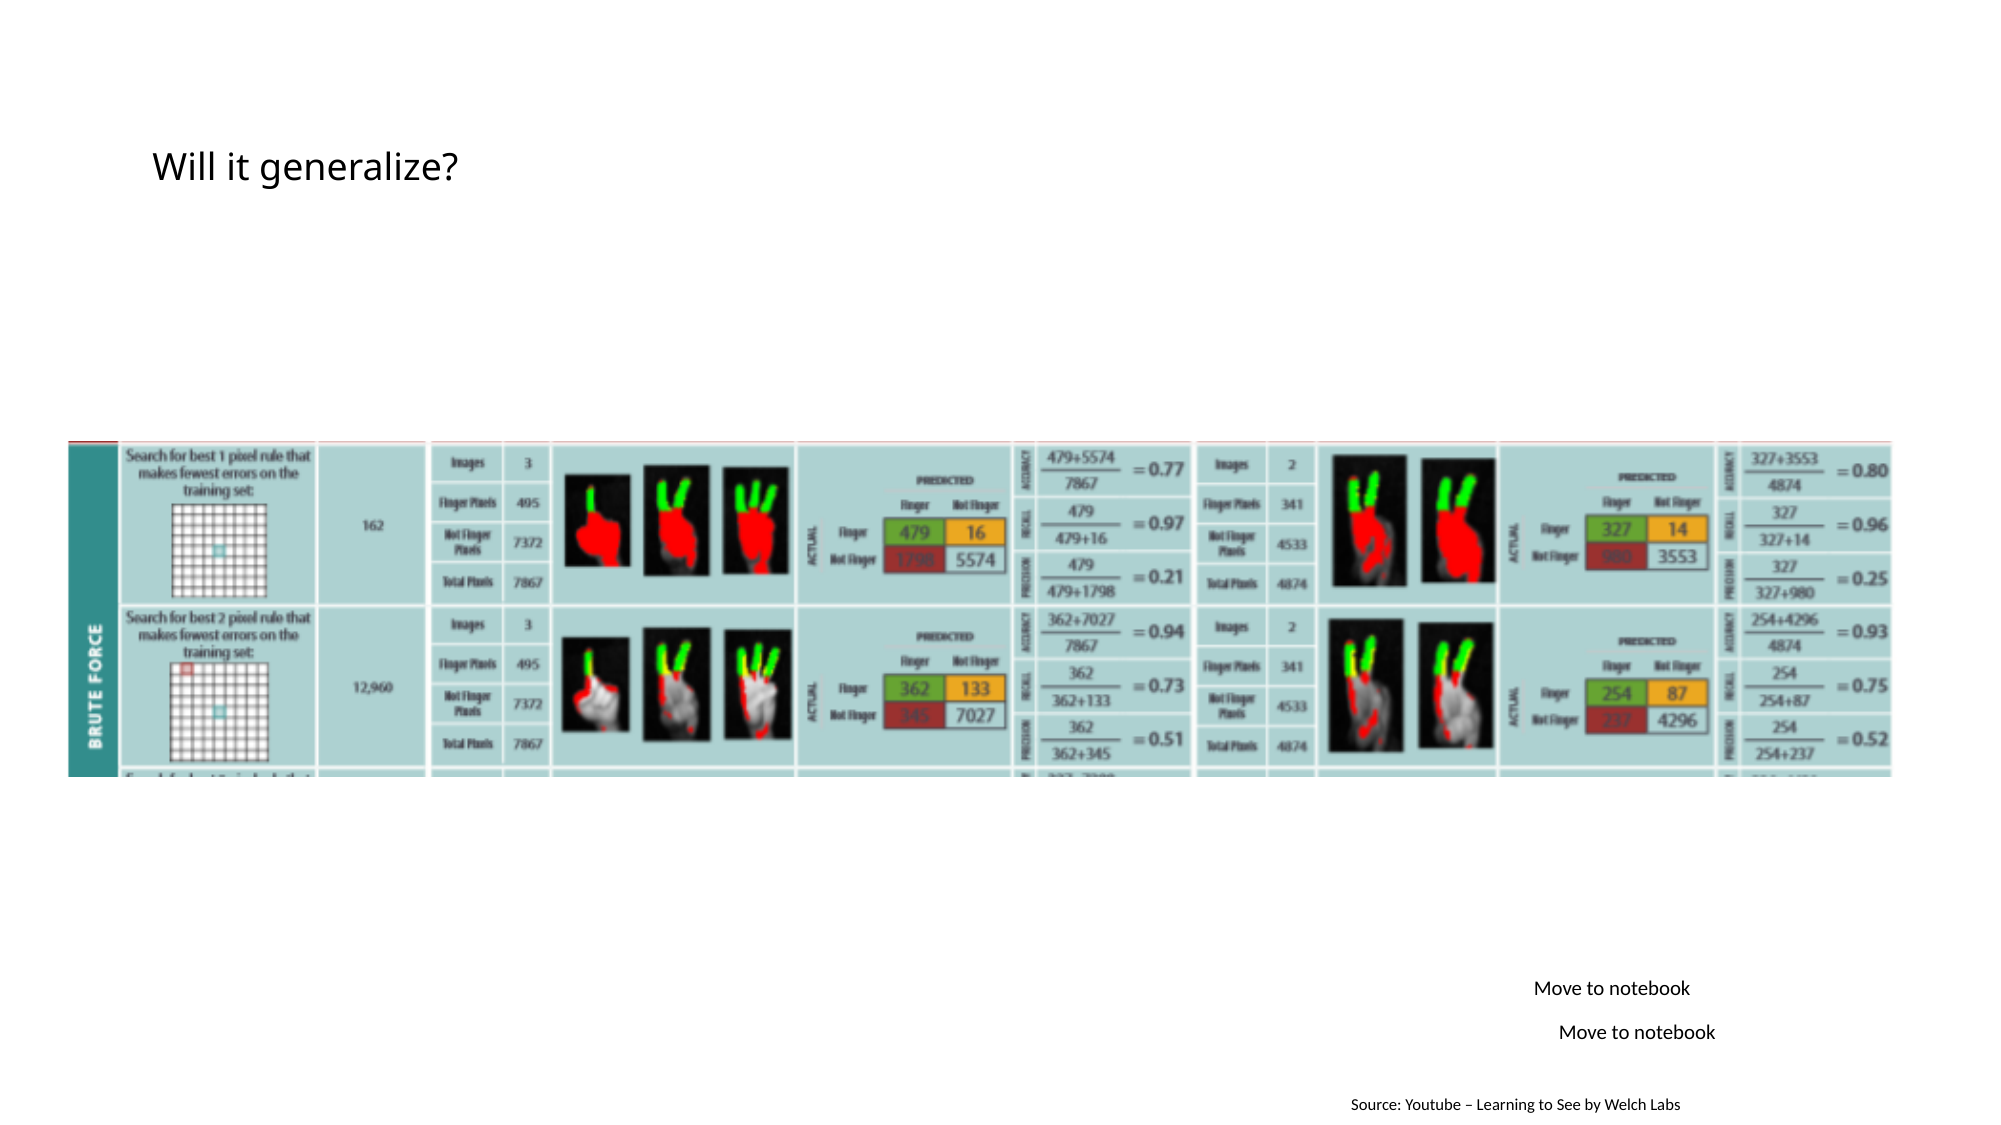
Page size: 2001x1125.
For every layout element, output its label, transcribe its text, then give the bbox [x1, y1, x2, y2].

picture [44, 441, 1925, 778]
text_box Move to notebook [1544, 1011, 1887, 1052]
title Will it generalize? [137, 59, 1863, 278]
text_box Move to notebook [1519, 967, 1862, 1008]
text_box Source: Youtube – Learning to See by Welch Labs [1336, 1086, 2000, 1121]
